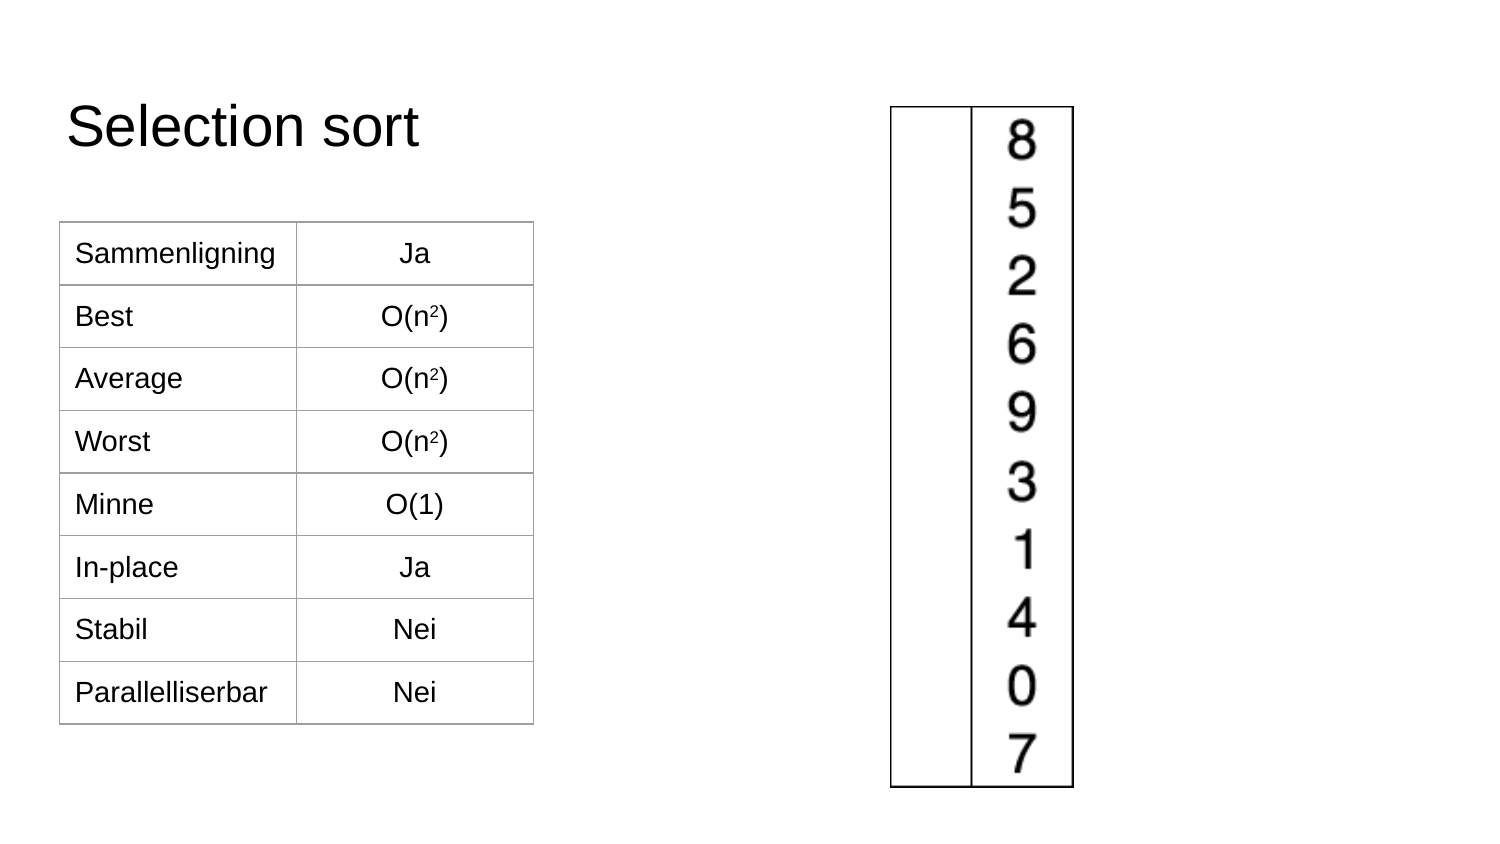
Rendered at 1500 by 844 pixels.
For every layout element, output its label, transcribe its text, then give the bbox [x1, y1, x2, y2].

table_cell Nei [297, 662, 533, 723]
table_cell Worst [60, 411, 296, 472]
table_cell Average [60, 348, 296, 410]
table_header Sammenligning [60, 223, 296, 284]
table_cell Parallelliserbar [60, 662, 296, 723]
table_cell Best [60, 286, 296, 347]
table_cell Stabil [60, 599, 296, 661]
table_cell O(n2) [297, 348, 533, 410]
table_header Ja [297, 223, 533, 284]
table_cell O(1) [297, 474, 533, 535]
picture [890, 106, 1075, 789]
table_cell In-place [60, 536, 296, 598]
table_cell O(n2) [297, 286, 533, 347]
table_cell Ja [297, 536, 533, 598]
table_cell O(n2) [297, 411, 533, 472]
table_cell Nei [297, 599, 533, 661]
table_cell Minne [60, 474, 296, 535]
title Selection sort [51, 72, 1449, 167]
